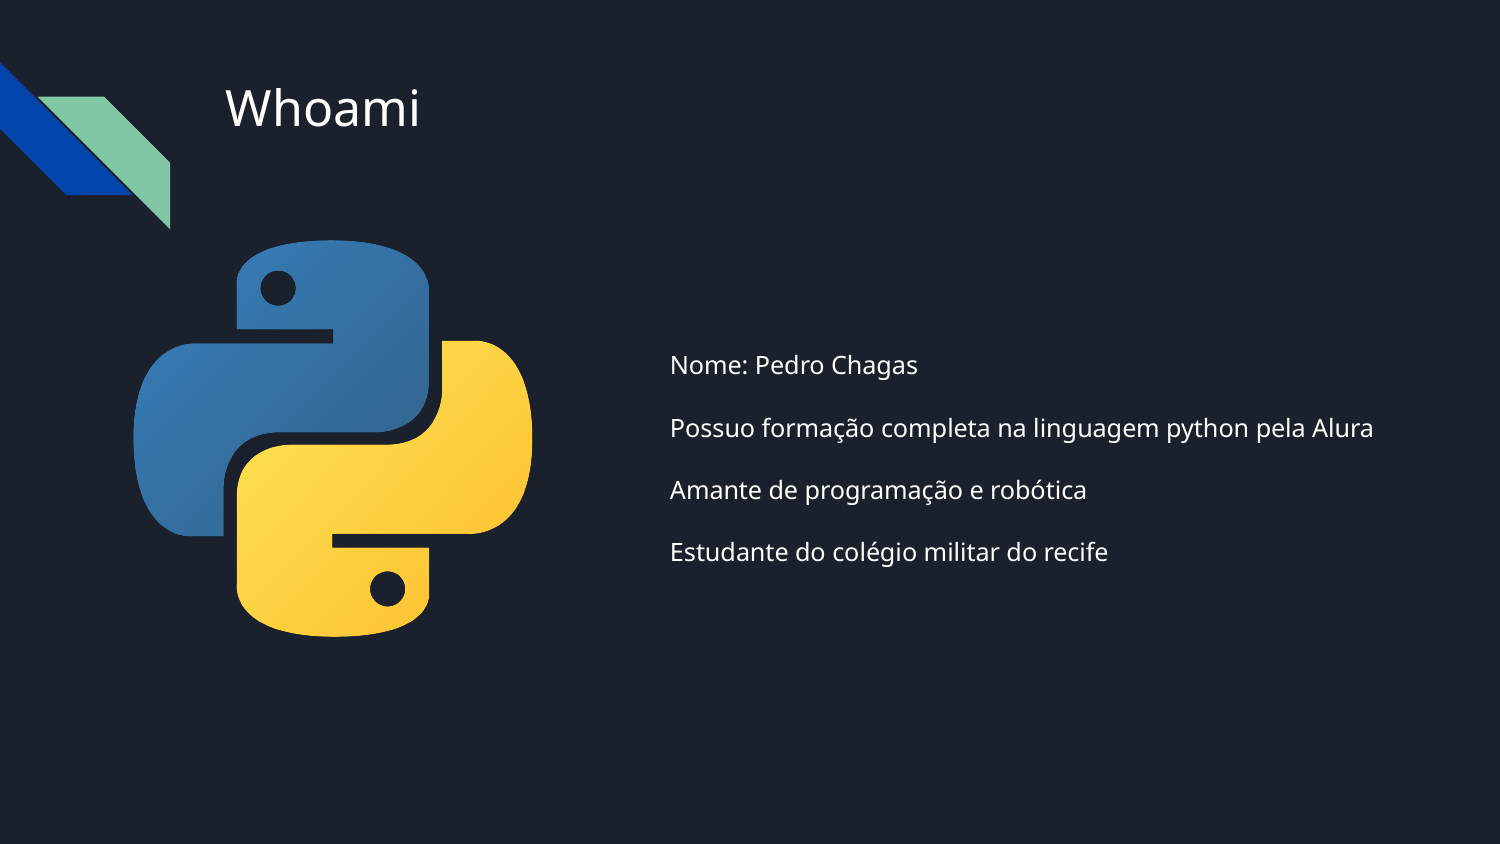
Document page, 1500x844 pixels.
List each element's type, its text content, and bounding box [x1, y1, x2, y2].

picture [133, 240, 533, 638]
list Nome: Pedro Chagas Possuo formação completa na linguagem python pela Alura Amante de programação e robótica Estudante do colégio militar do recife [654, 327, 1403, 608]
title Whoami [210, 57, 1366, 208]
